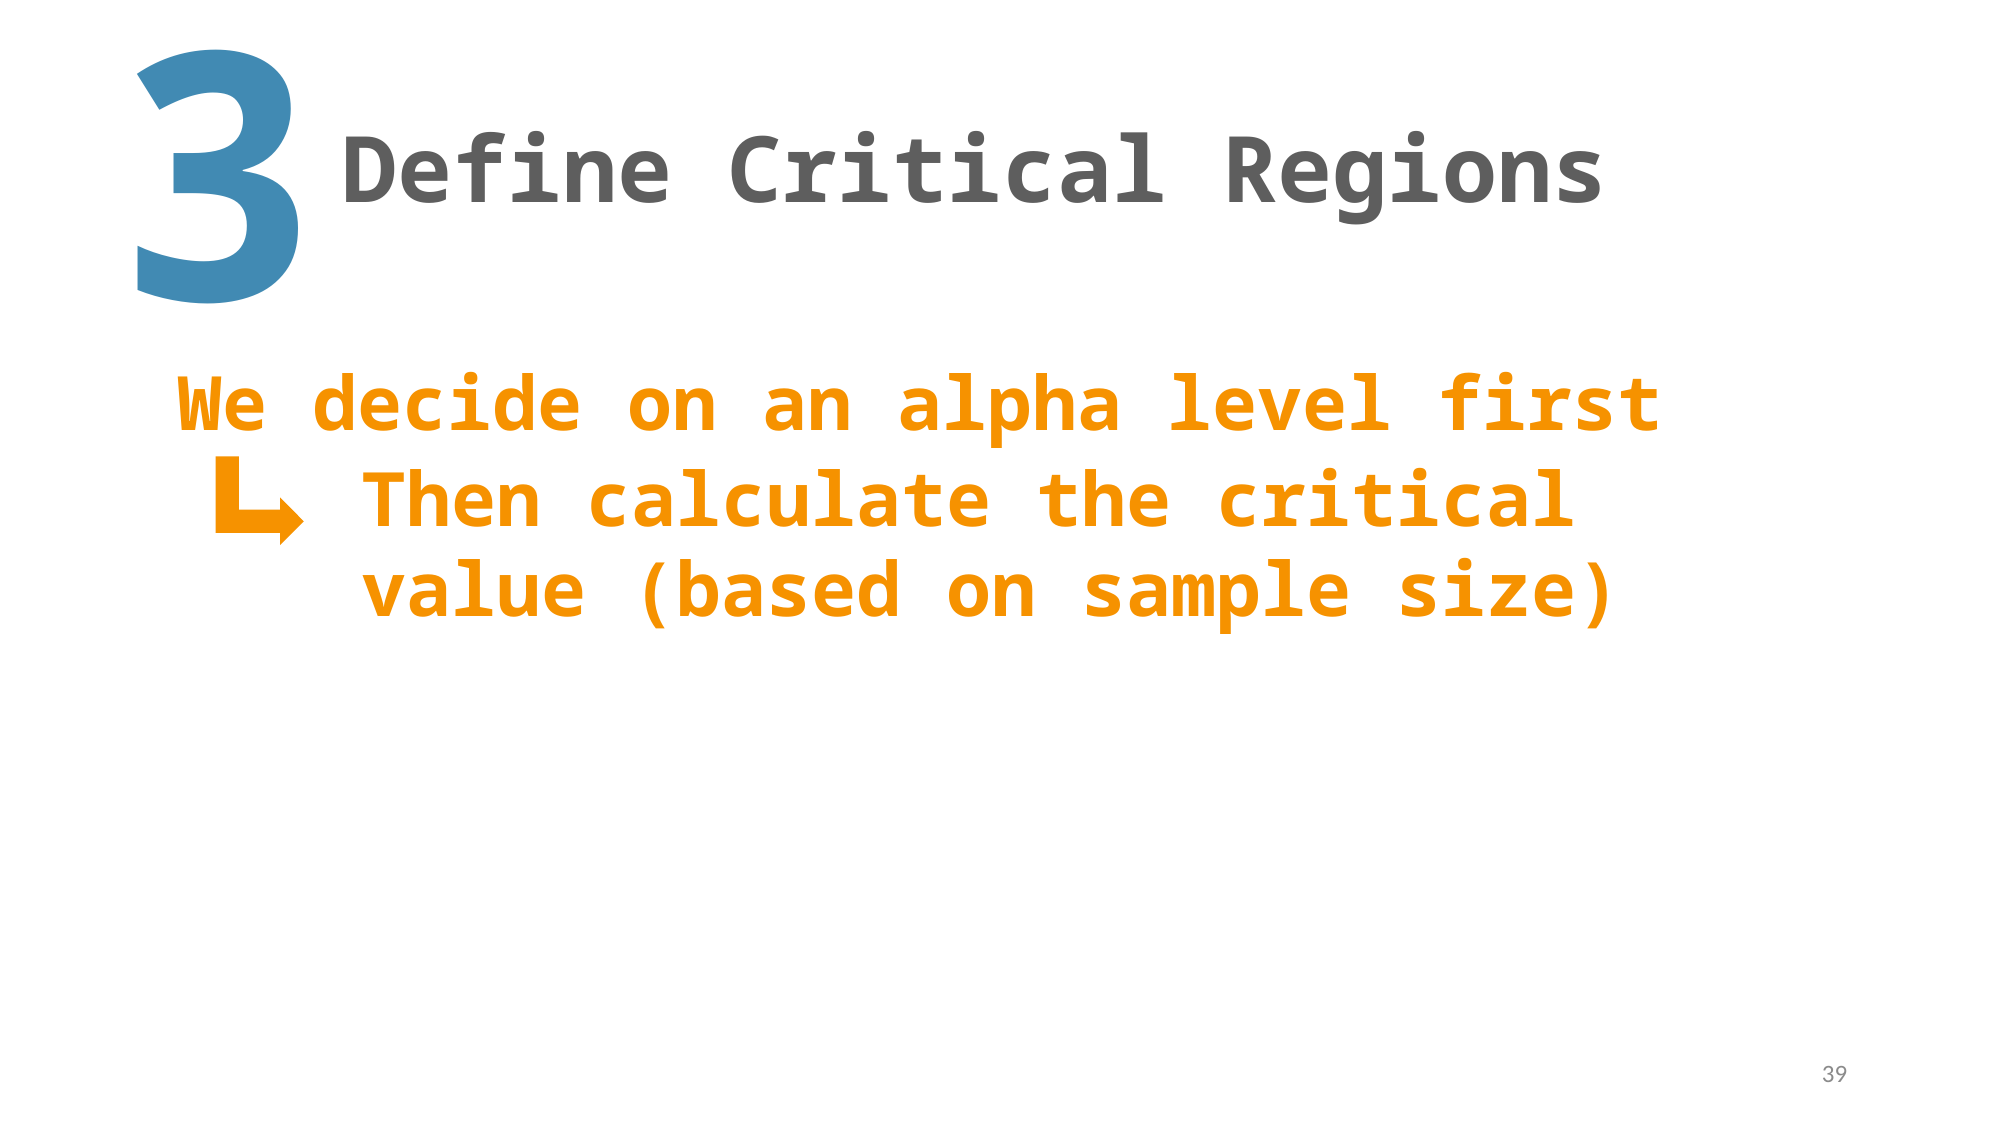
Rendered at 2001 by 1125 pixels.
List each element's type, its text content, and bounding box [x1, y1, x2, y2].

text_box 3 [98, 0, 336, 378]
text_box We decide on an alpha level first [162, 348, 1888, 454]
text_box [215, 456, 304, 546]
title Define Critical Regions [336, 64, 1657, 282]
slide_number 39 [1412, 1042, 1863, 1103]
text_box Then calculate the critical value (based on sample size) [346, 444, 1802, 639]
